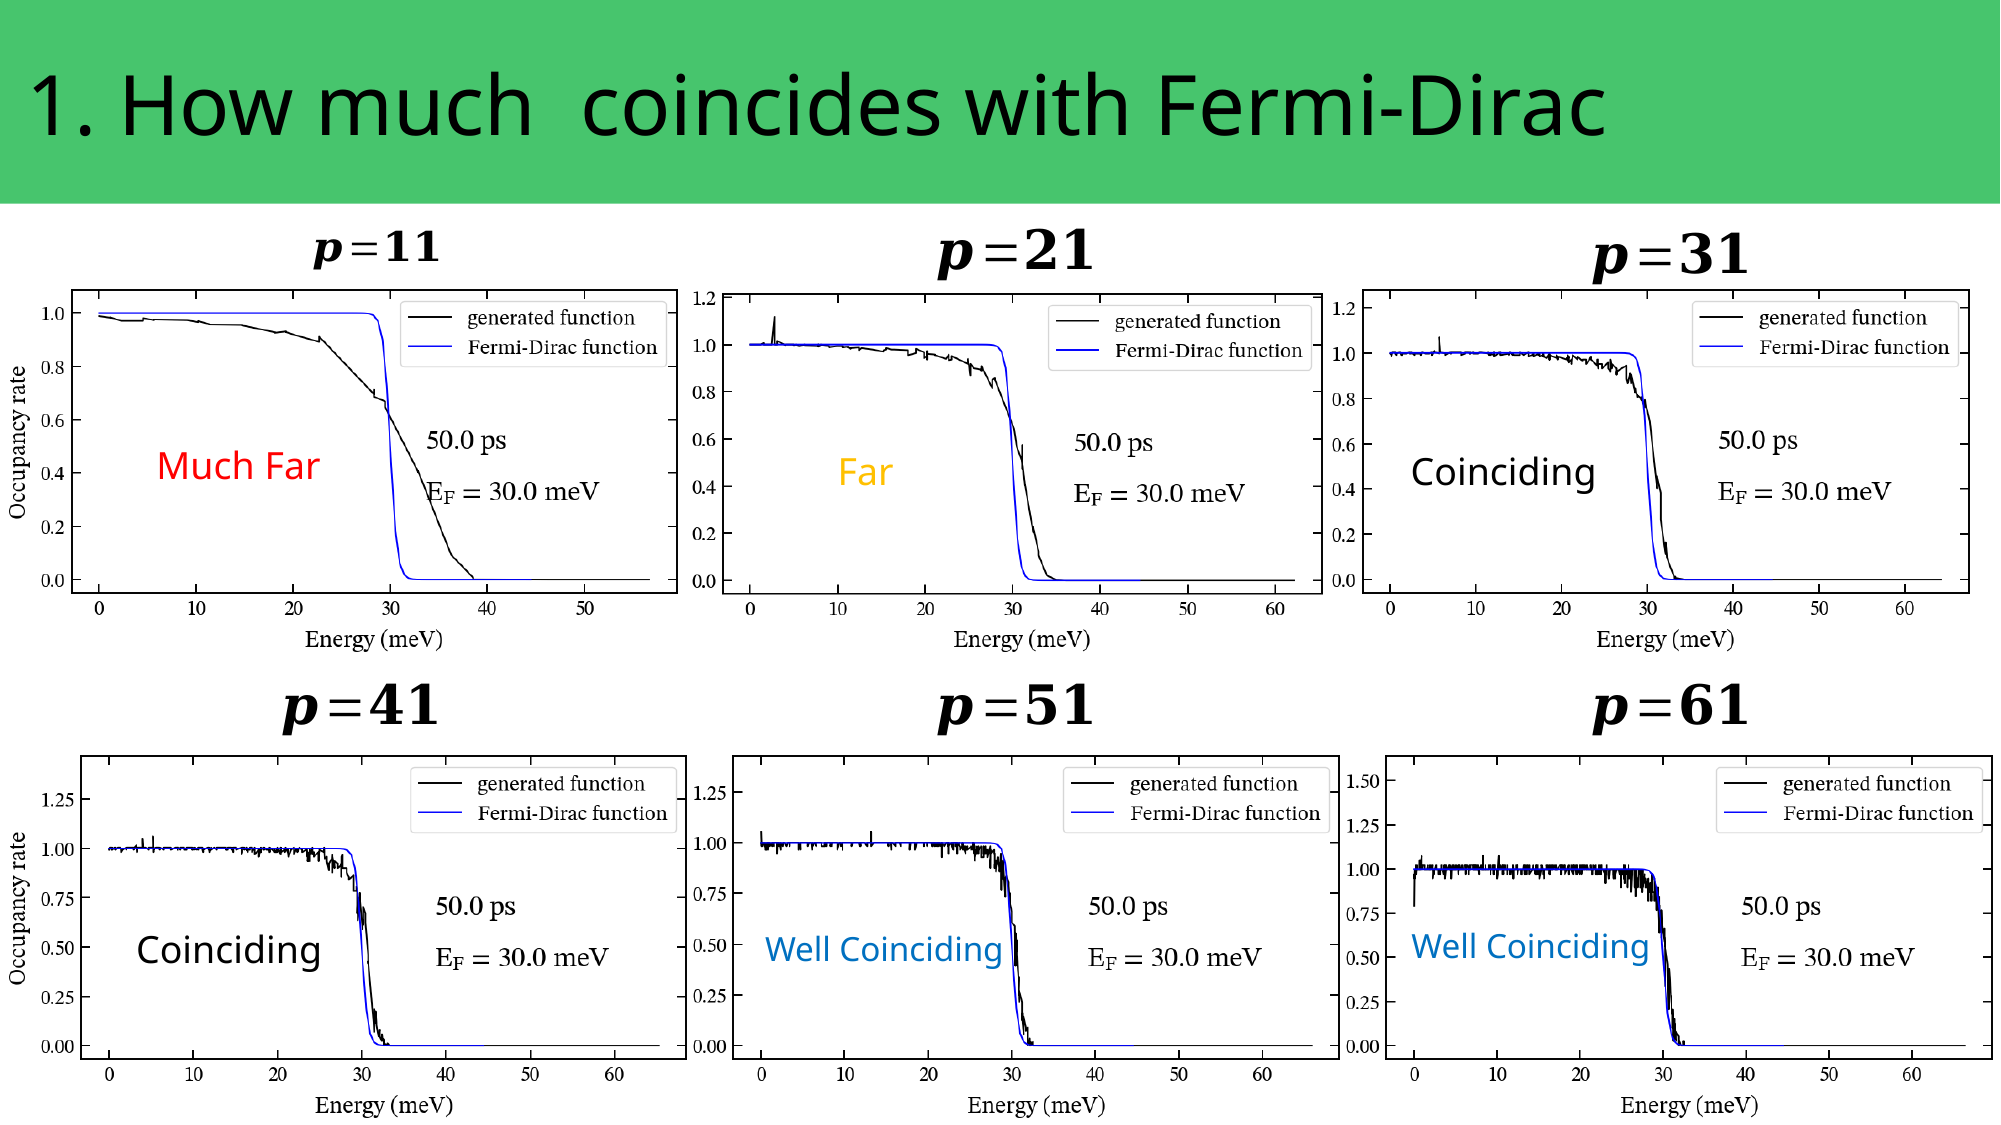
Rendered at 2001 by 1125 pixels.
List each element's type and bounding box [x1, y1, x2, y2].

picture [1344, 748, 2000, 1125]
text_box [0, 0, 2000, 205]
list [0, 282, 683, 659]
picture [0, 748, 1343, 1125]
picture [683, 282, 1976, 659]
